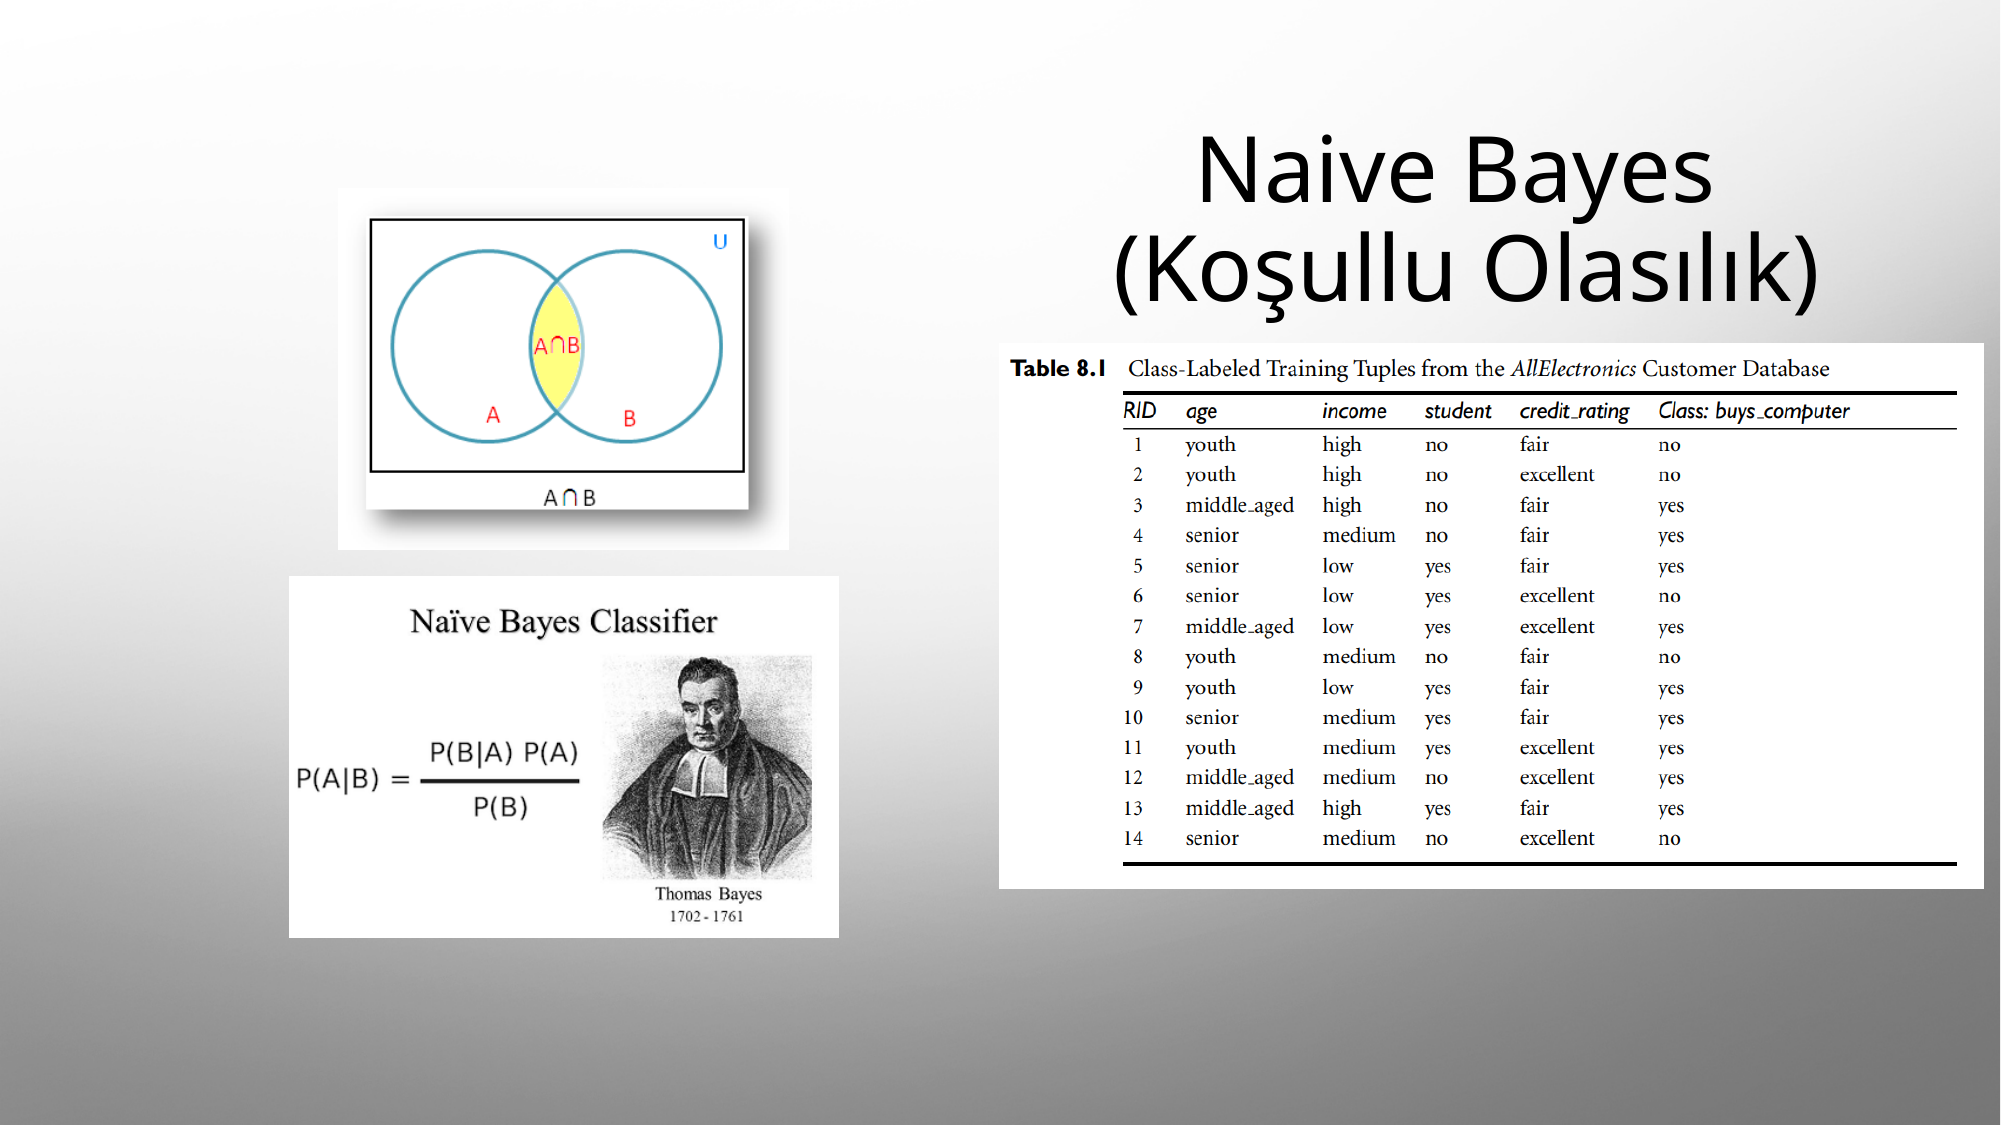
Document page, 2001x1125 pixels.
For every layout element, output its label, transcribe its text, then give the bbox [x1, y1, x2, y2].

picture [288, 575, 839, 938]
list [999, 343, 1985, 890]
title Naive Bayes (Koşullu Olasılık) [1077, 101, 1857, 343]
picture [338, 187, 790, 550]
